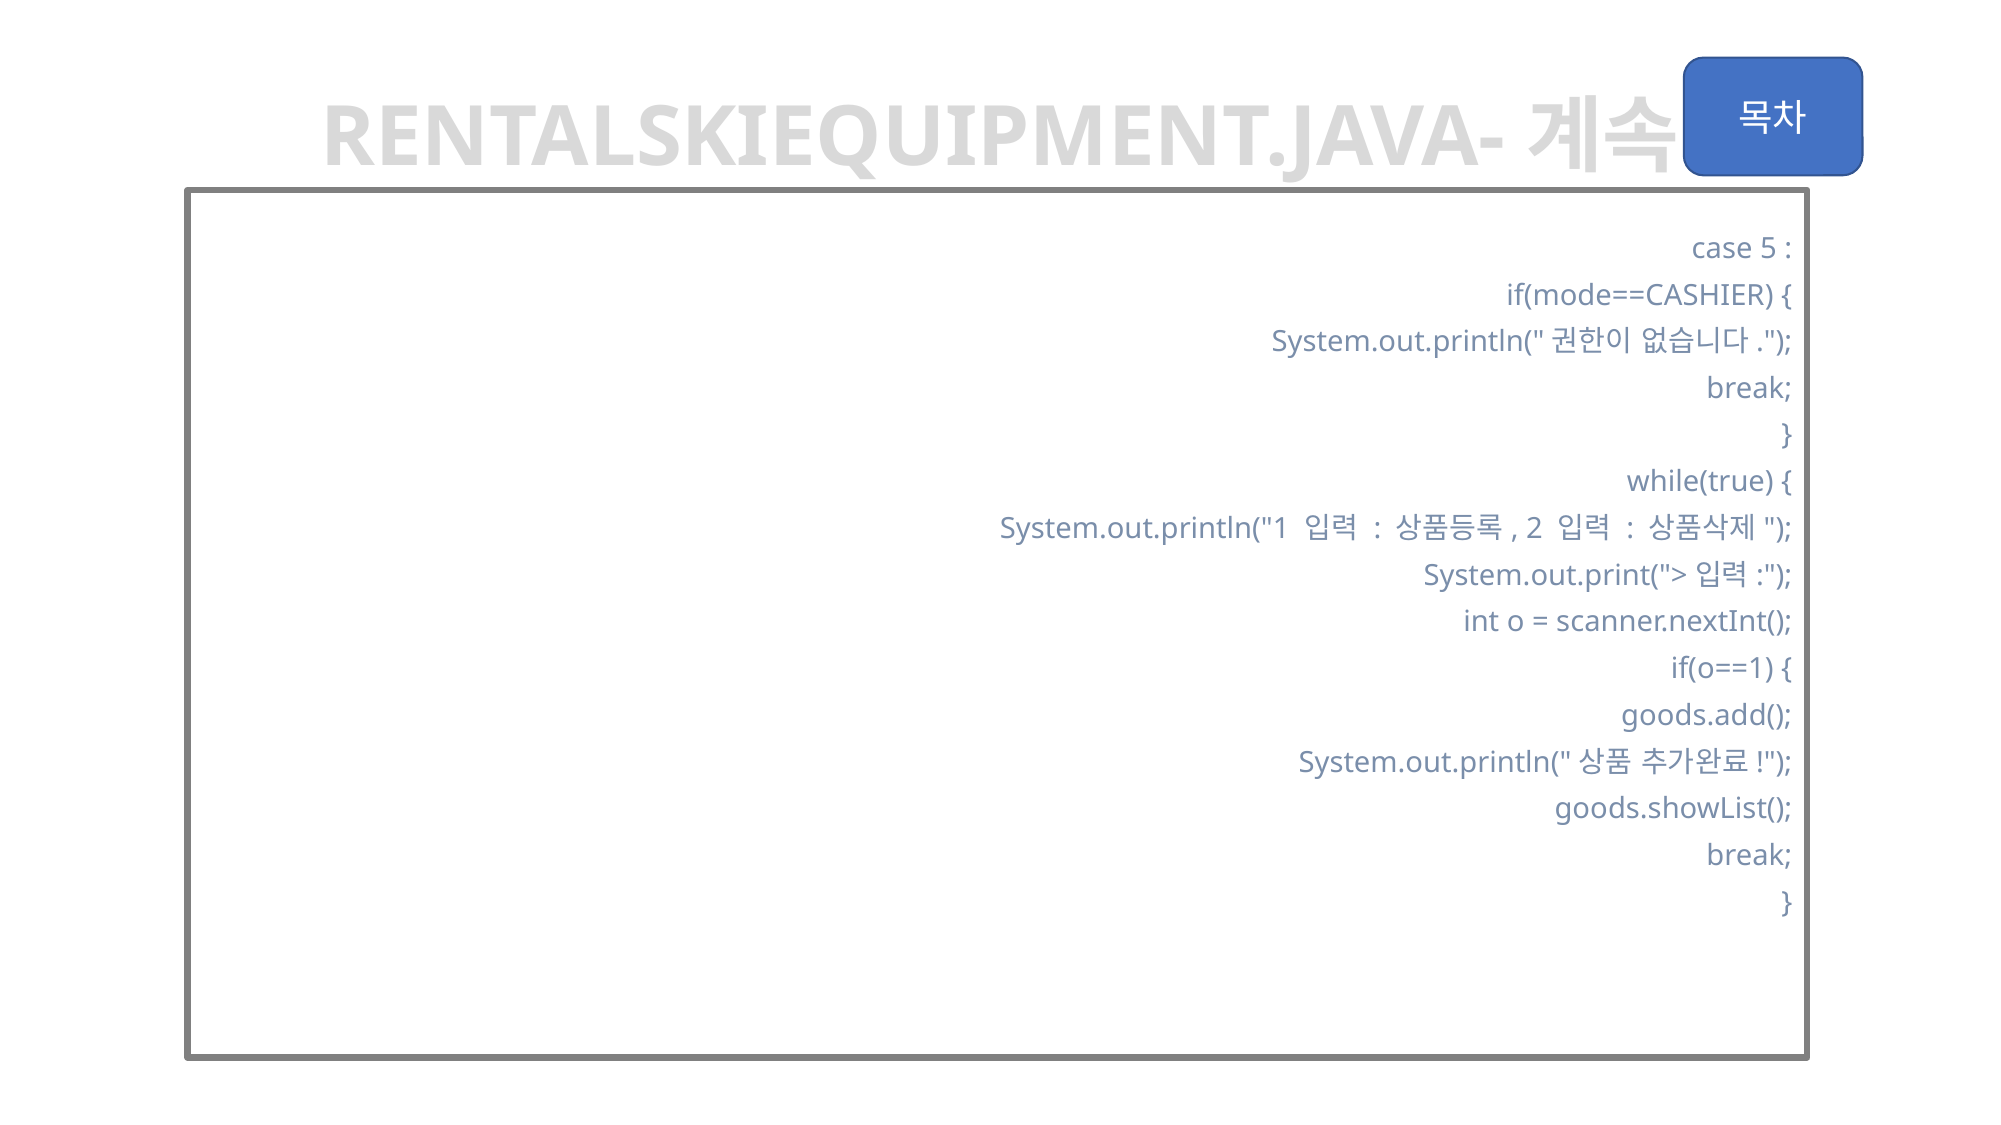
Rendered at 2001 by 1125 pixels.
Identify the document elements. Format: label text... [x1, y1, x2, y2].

list case 5 : if(mode==CASHIER) { System.out.println("권한이 없습니다."); break; } while(true) { System.out.println("1 입력 : 상품등록, 2 입력 : 상품삭제"); System.out.print(">입력:"); int o = scanner.nextInt(); if(o==1) { goods.add(); System.out.println("상품 추가완료!"); goods.showList(); break; } [187, 189, 1808, 1058]
title rentalskiequipment.java-계속 [186, 62, 1813, 190]
